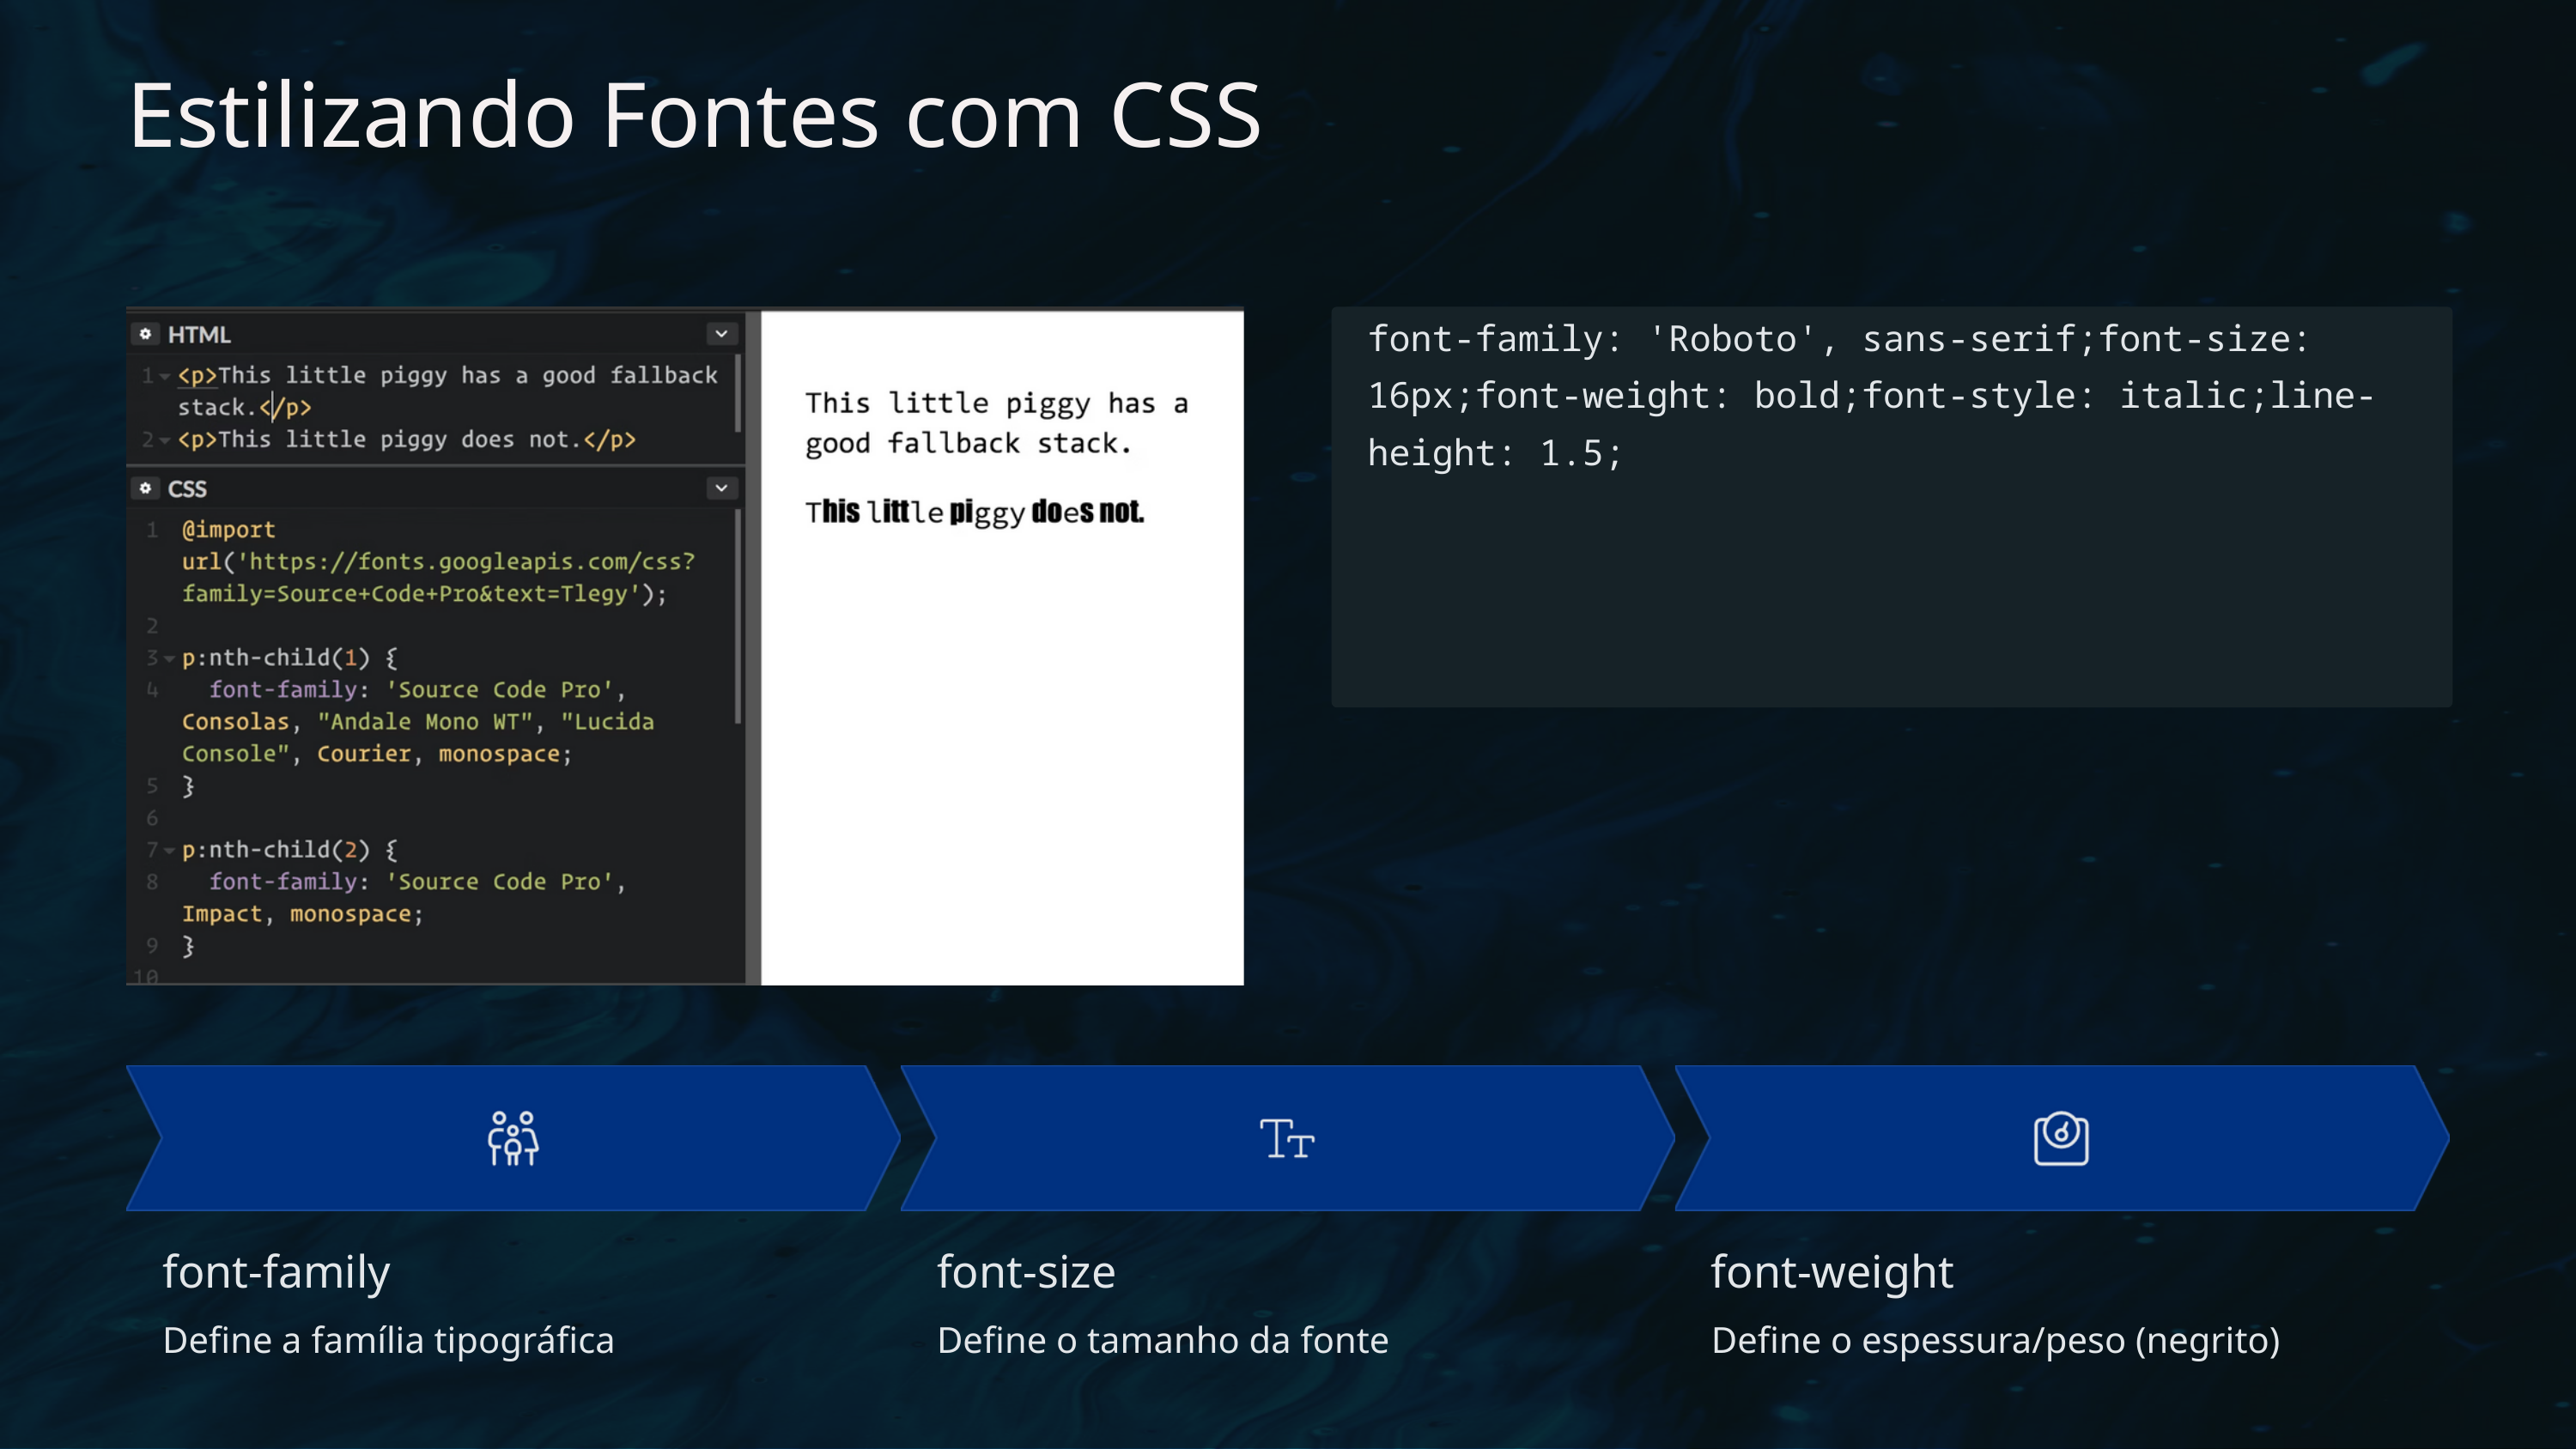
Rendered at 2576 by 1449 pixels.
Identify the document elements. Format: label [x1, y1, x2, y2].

text_box [0, 0, 2576, 1449]
text_box [1674, 1065, 2450, 1211]
text_box [1331, 306, 2453, 708]
text_box [125, 306, 1244, 985]
text_box [125, 1065, 899, 1211]
text_box [900, 1065, 1674, 1211]
